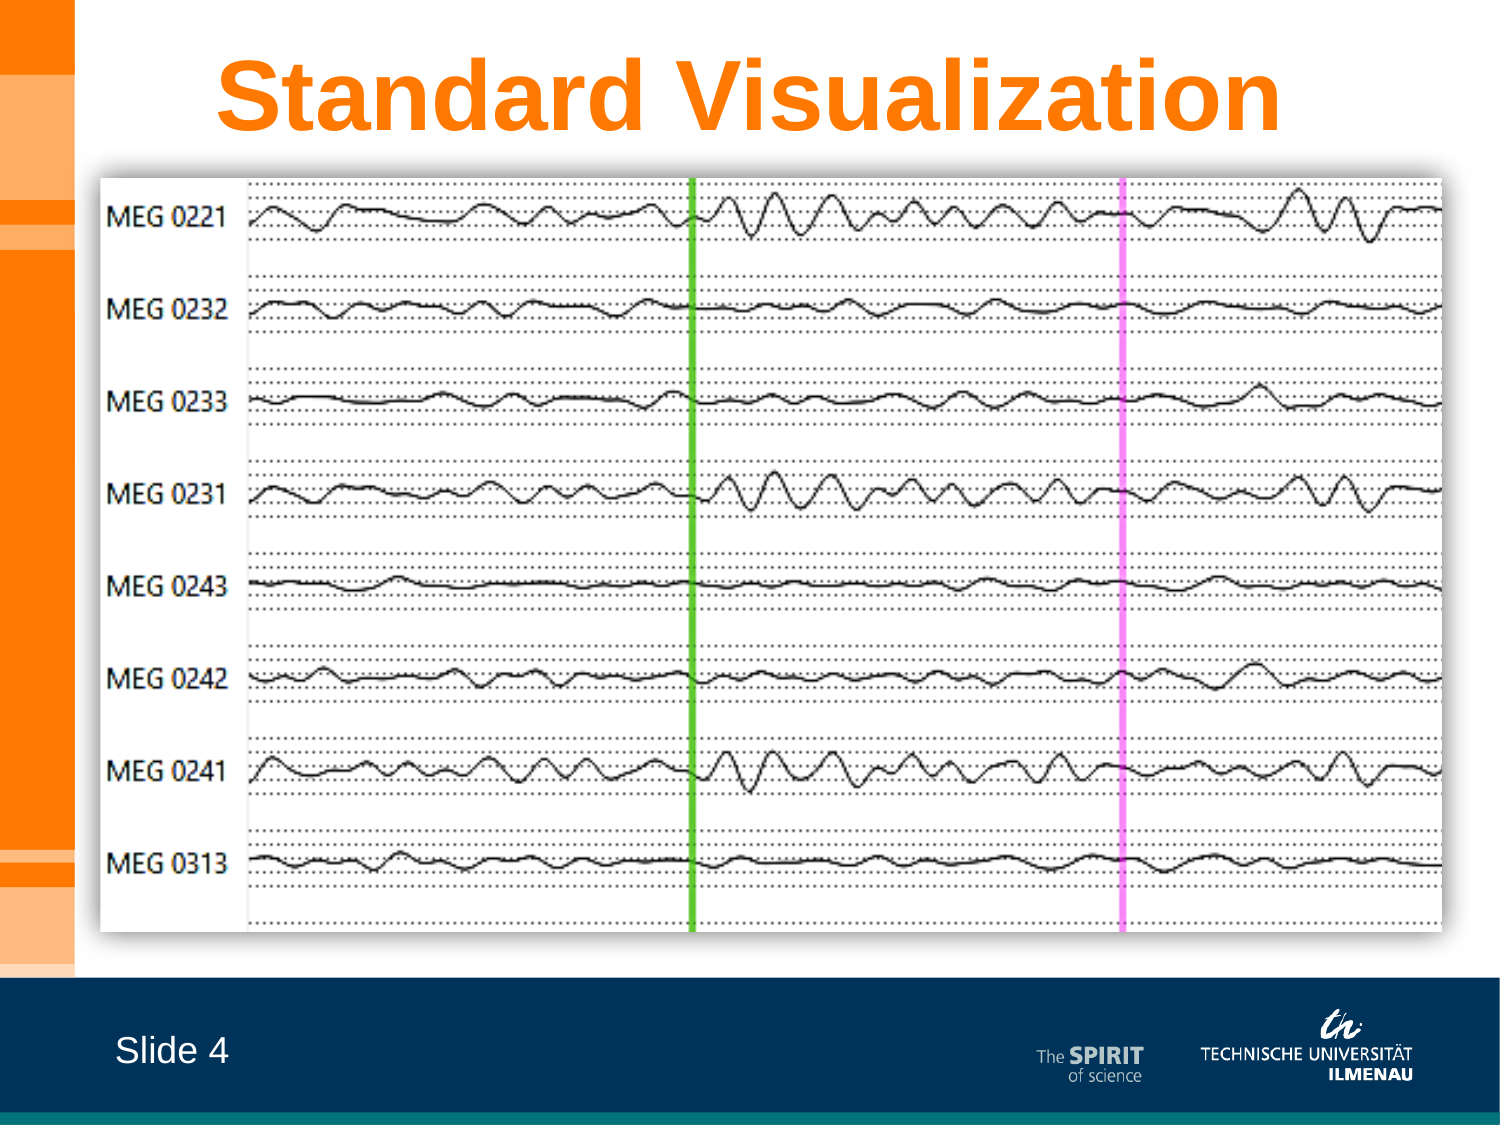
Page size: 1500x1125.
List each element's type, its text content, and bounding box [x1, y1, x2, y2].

picture [1033, 1040, 1147, 1085]
picture [100, 178, 1442, 932]
picture [1200, 1009, 1413, 1081]
text_box Standard Visualization [0, 28, 1500, 137]
text_box Slide 4 [100, 1023, 491, 1080]
